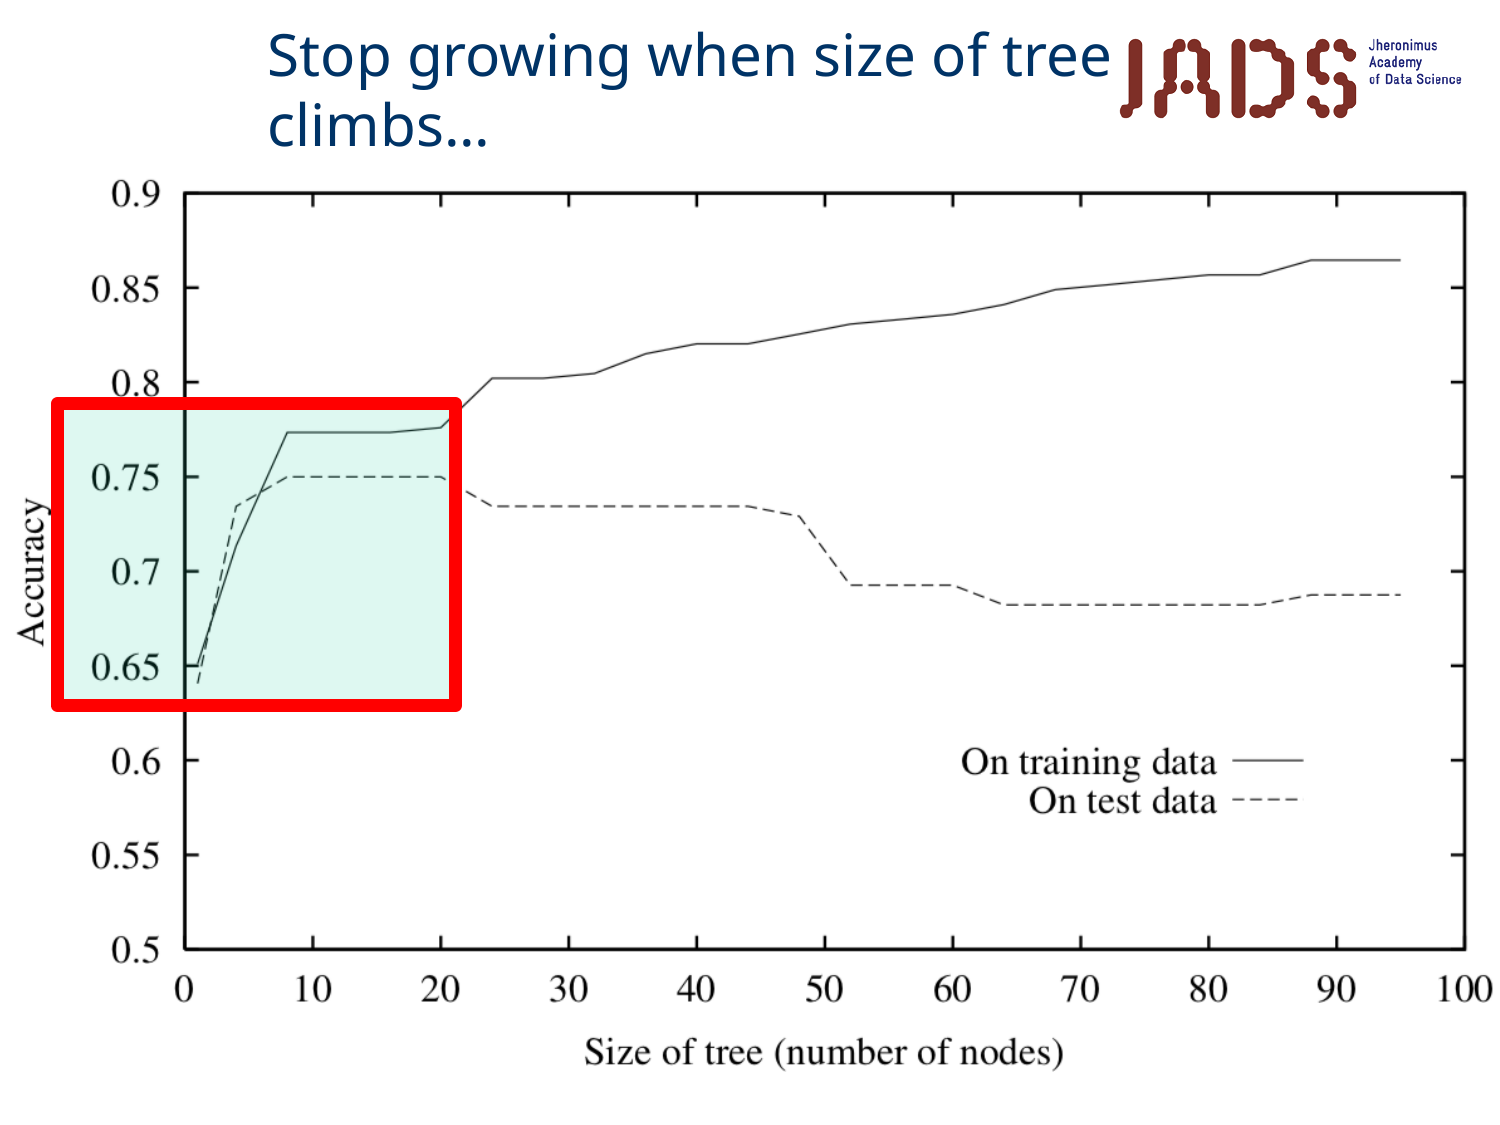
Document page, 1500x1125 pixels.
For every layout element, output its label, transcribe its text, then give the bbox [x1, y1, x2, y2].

picture [0, 164, 1500, 1078]
picture [1080, 0, 1500, 157]
title Stop growing when size of tree climbs... [252, 19, 1185, 157]
